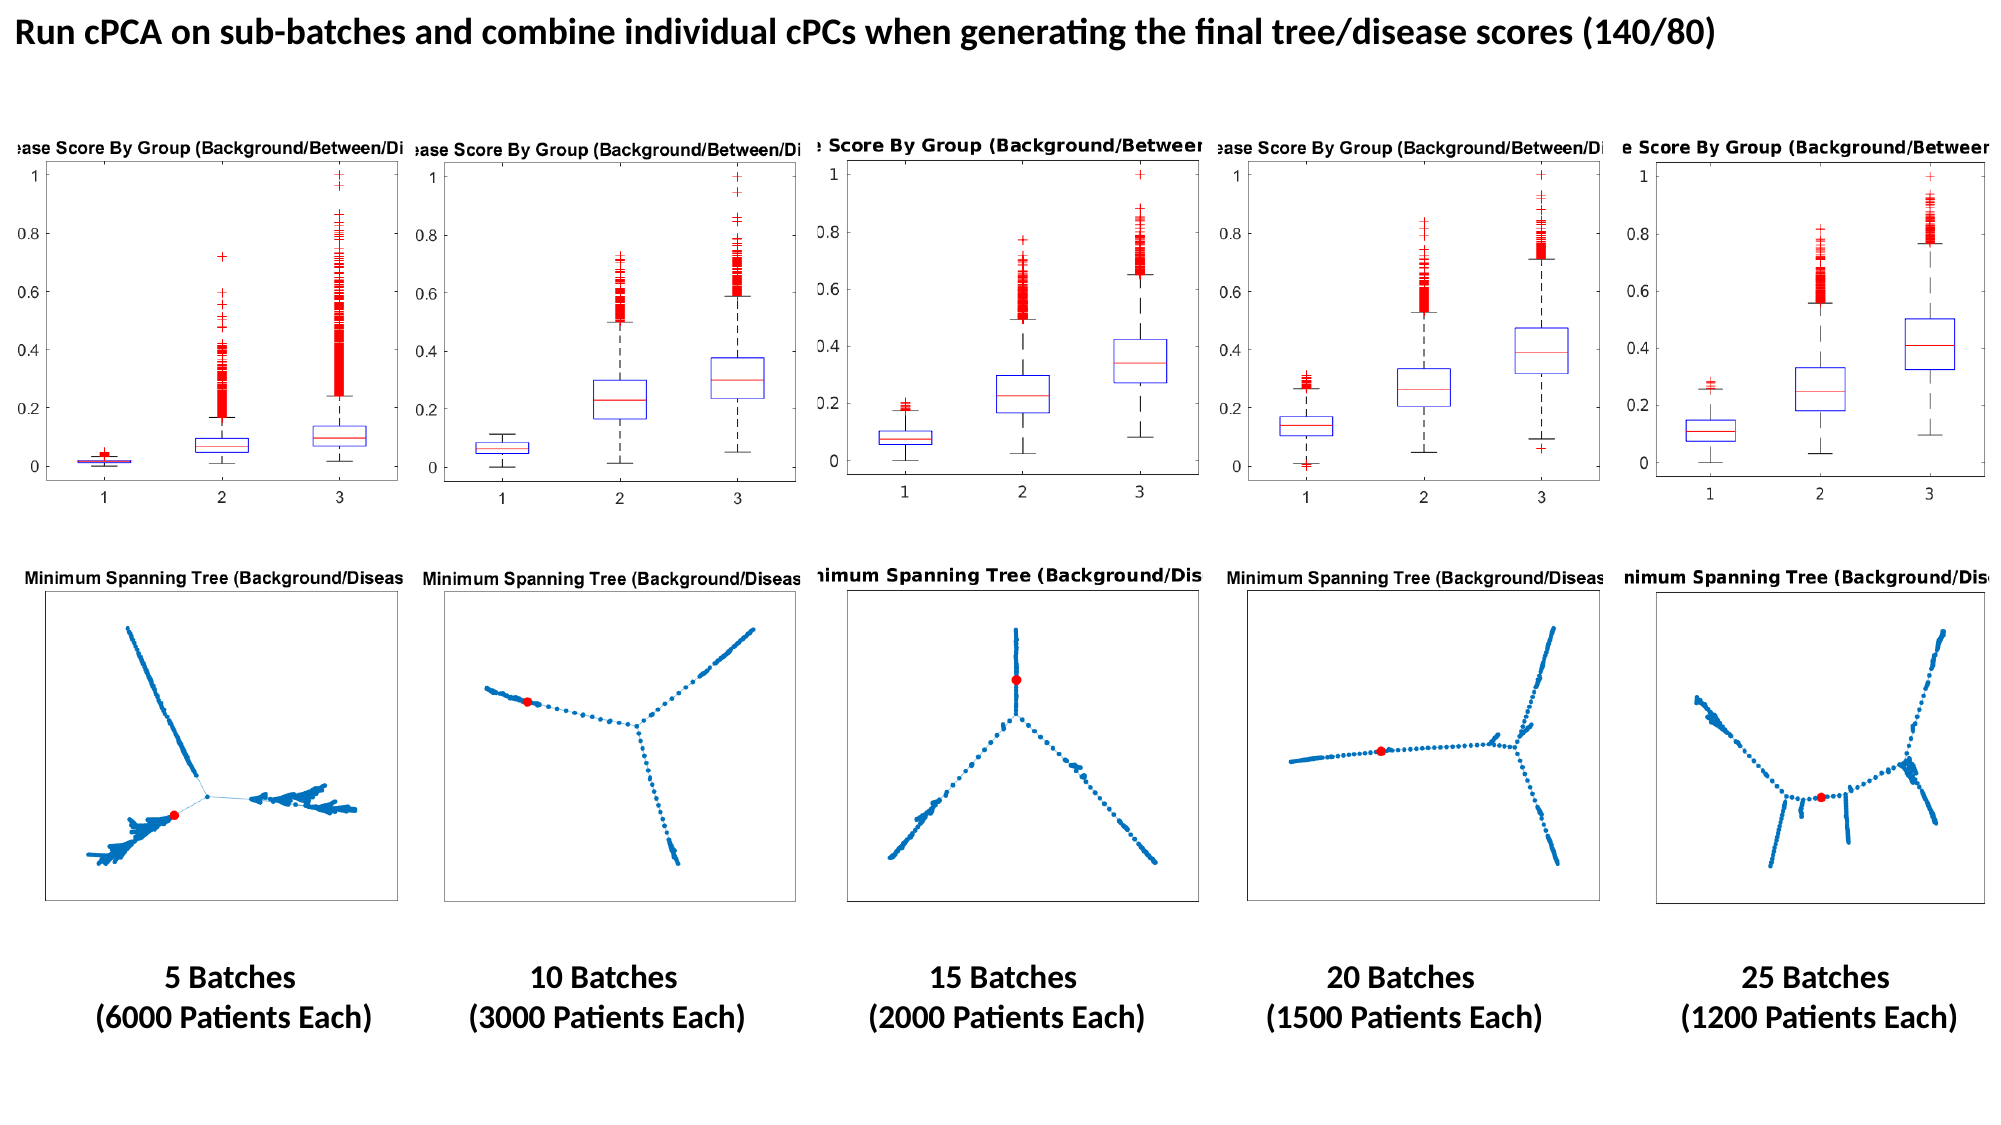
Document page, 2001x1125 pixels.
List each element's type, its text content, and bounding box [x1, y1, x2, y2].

picture [817, 91, 1203, 1001]
picture [17, 91, 403, 1001]
picture [1622, 93, 1990, 1003]
text_box 10 Batches (3000 Patients Each) [457, 1001, 758, 1036]
text_box 25 Batches (1200 Patients Each) [1678, 1003, 1961, 1036]
picture [1218, 91, 1603, 1001]
text_box Run cPCA on sub-batches and combine individual cPCs when generating the final tree/disease scores (140/80) [0, 0, 2000, 60]
text_box 20 Batches (1500 Patients Each) [1249, 1001, 1561, 1036]
text_box 15 Batches (2000 Patients Each) [863, 1001, 1151, 1036]
picture [415, 93, 801, 1001]
text_box 5 Batches (6000 Patients Each) [78, 1001, 390, 1036]
